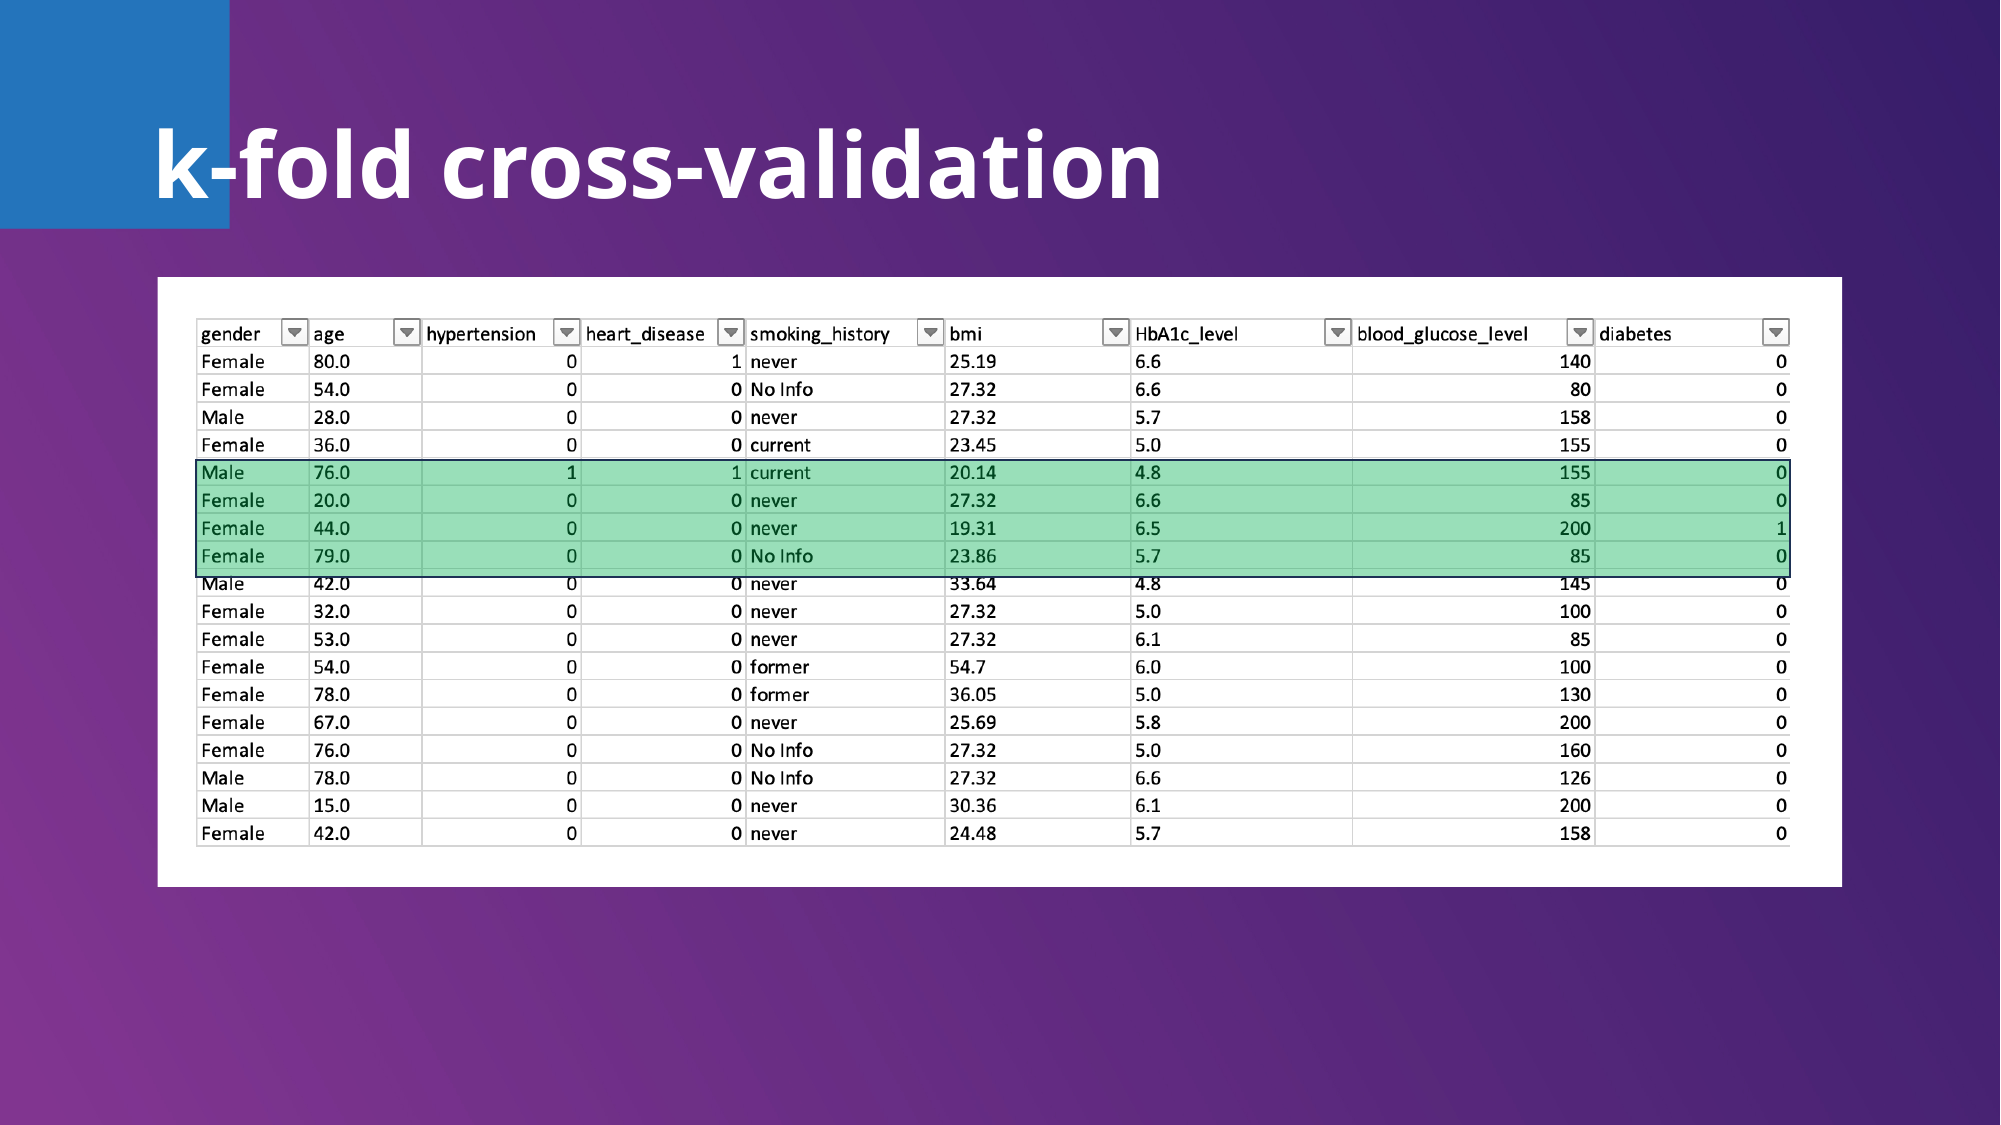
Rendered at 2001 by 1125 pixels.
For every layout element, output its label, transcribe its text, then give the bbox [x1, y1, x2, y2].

title k-fold cross-validation [137, 59, 1863, 278]
picture [0, 0, 2000, 1125]
